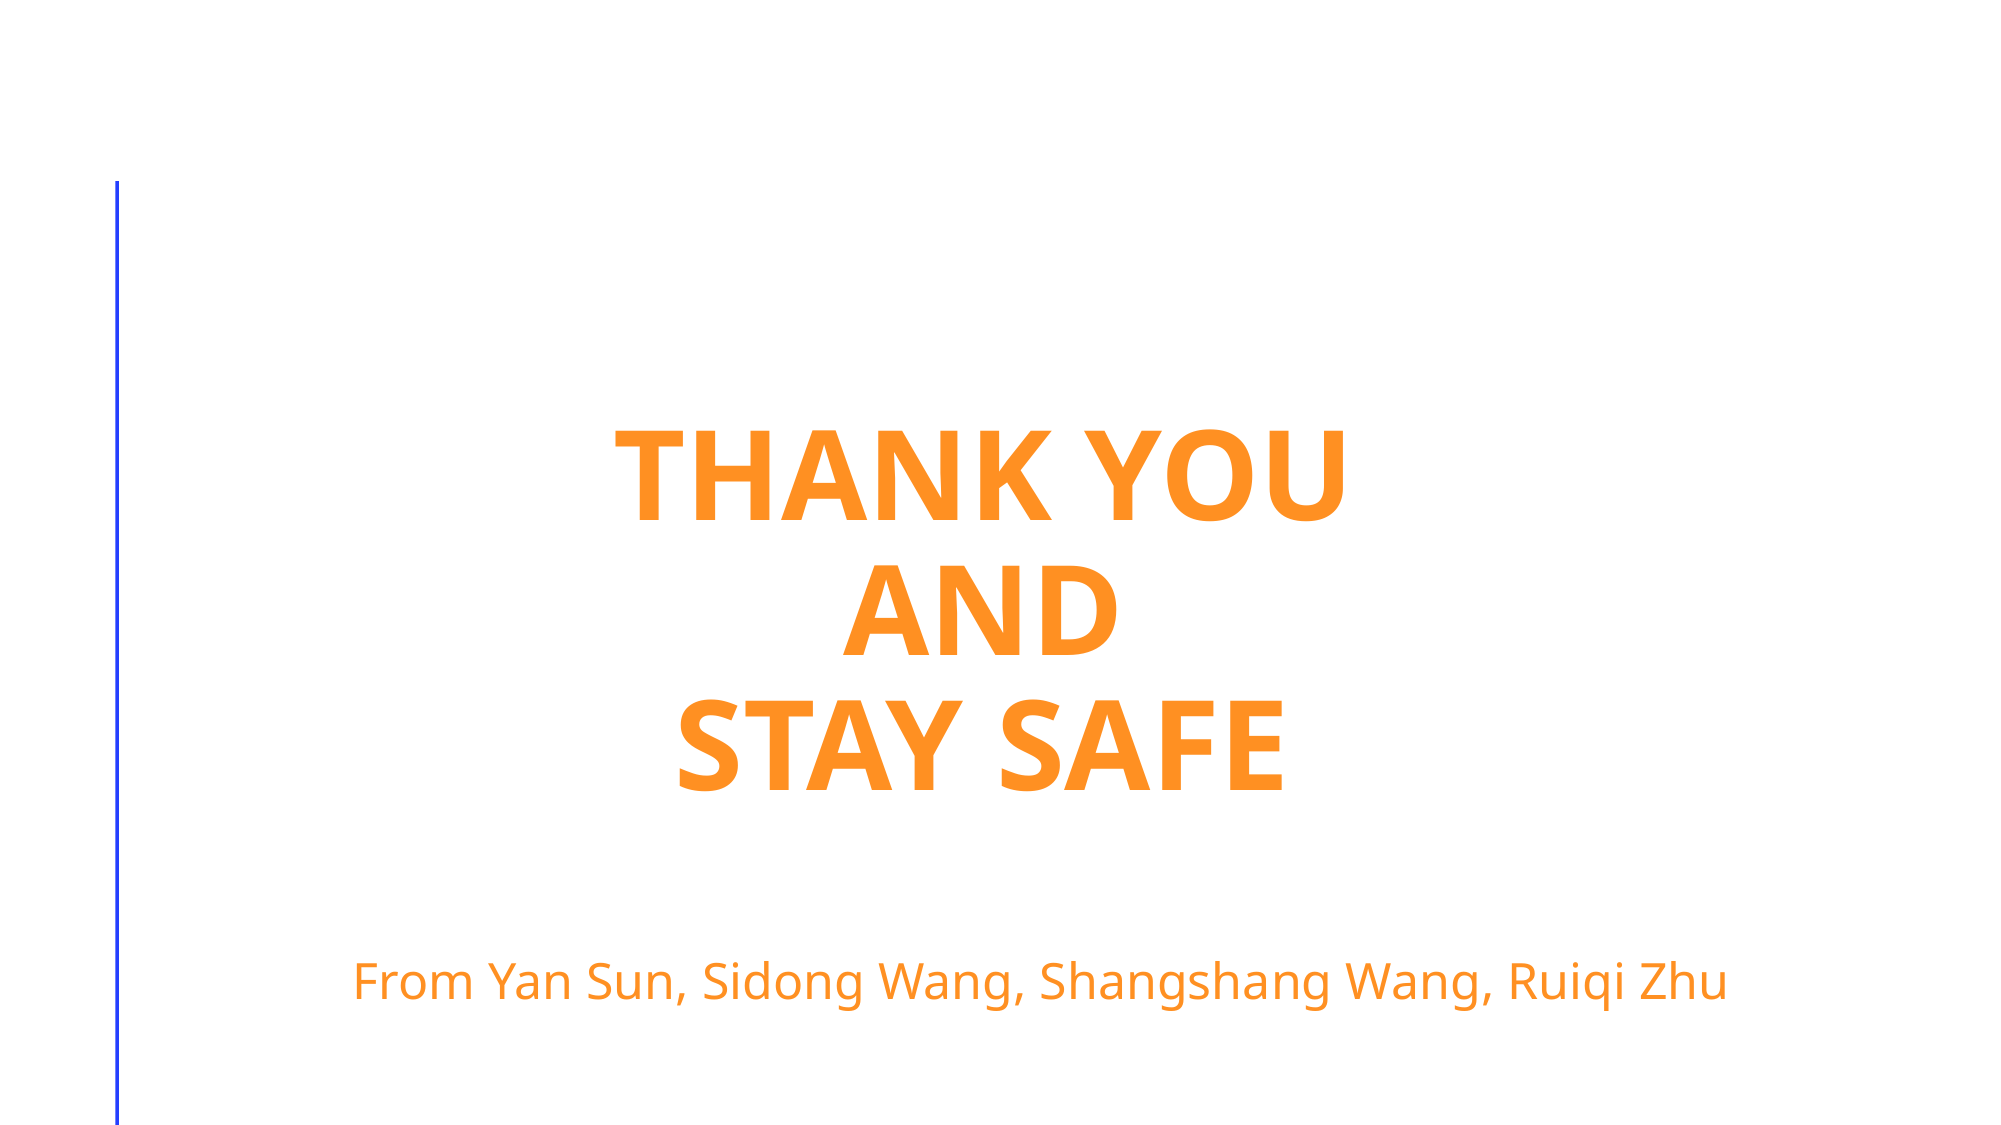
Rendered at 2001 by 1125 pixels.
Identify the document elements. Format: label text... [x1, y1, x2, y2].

title Thank You AND Stay Safe! [291, 380, 1709, 826]
subtitle From Yan Sun, Sidong Wang, Shangshang Wang, Ruiqi Zhu [291, 949, 1792, 1056]
